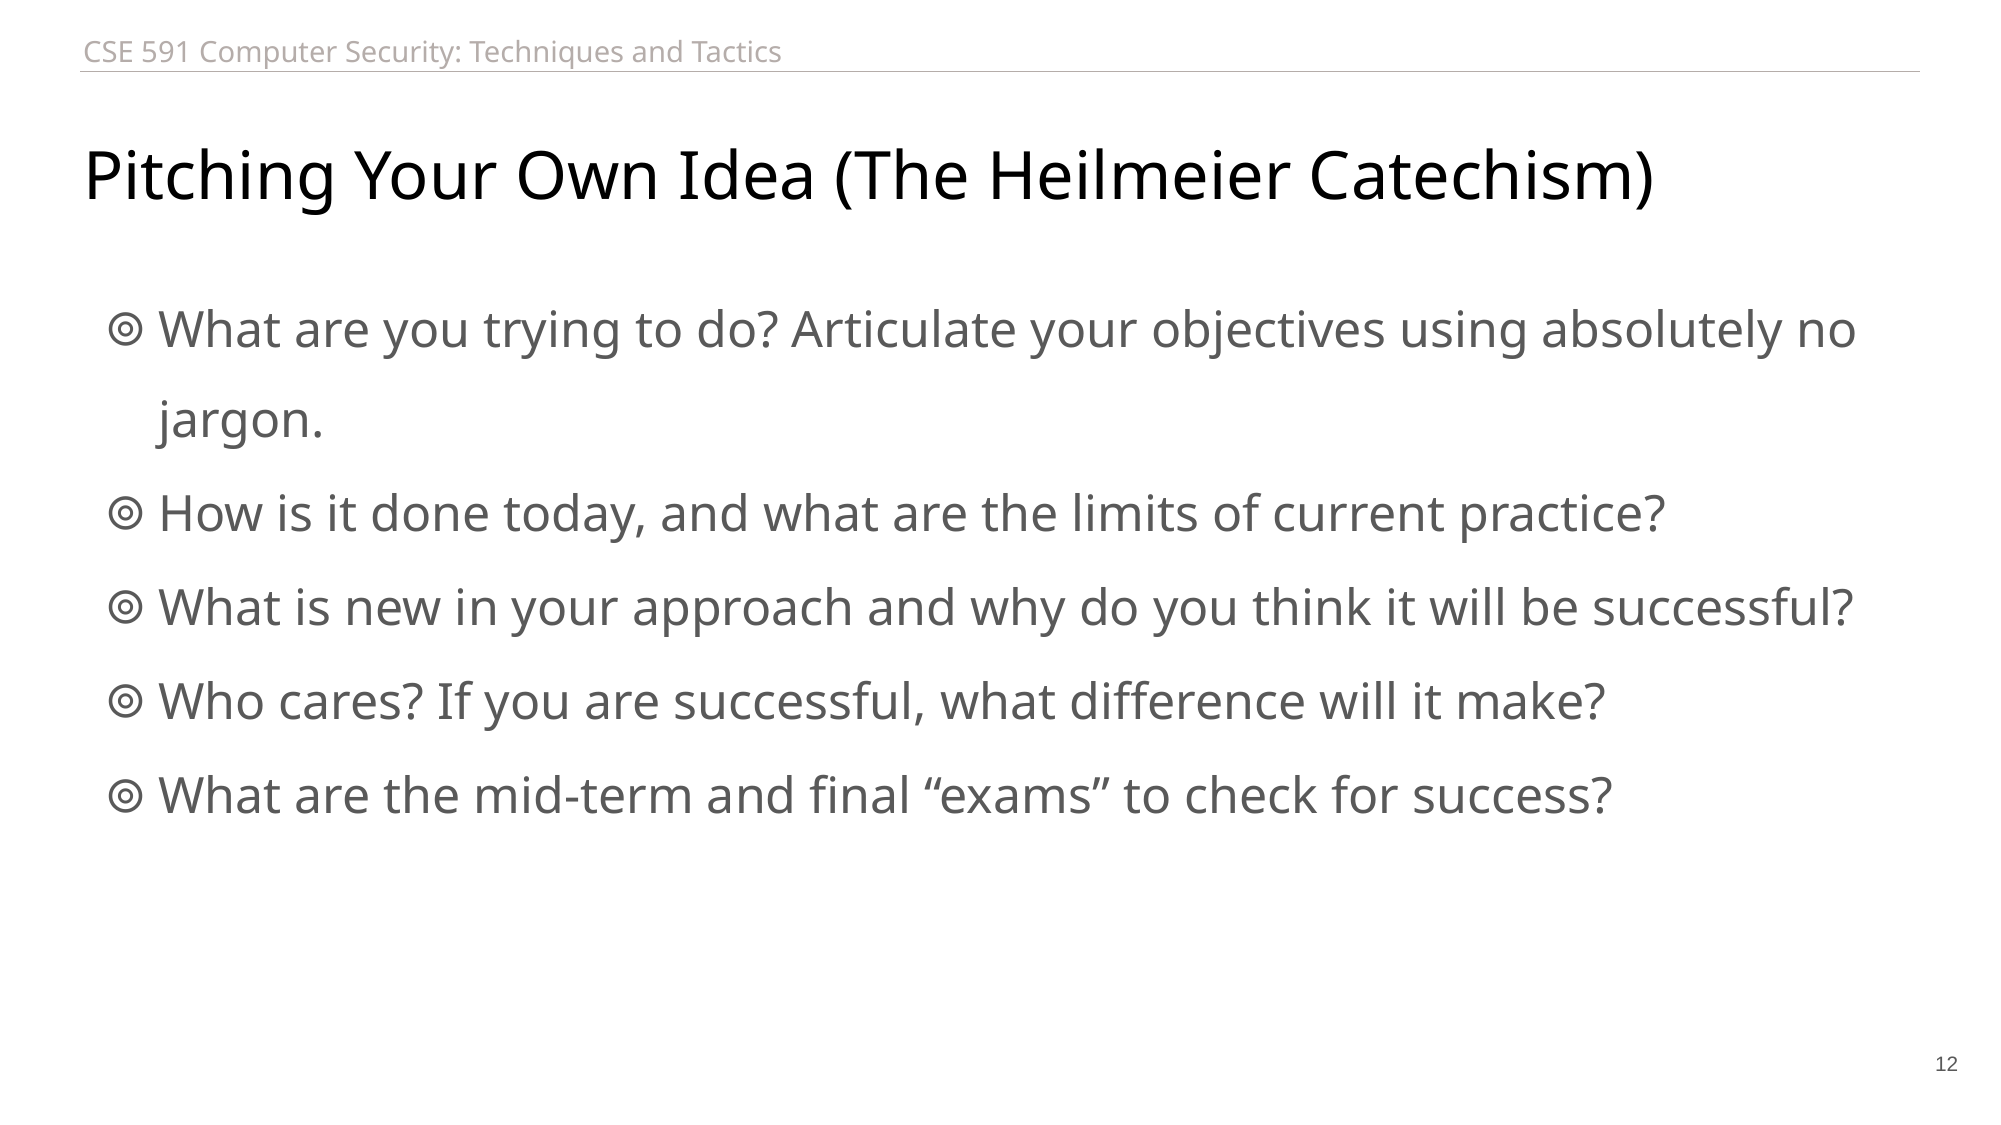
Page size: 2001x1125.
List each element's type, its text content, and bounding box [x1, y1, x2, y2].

slide_number 12 [1853, 1019, 1974, 1106]
list What are you trying to do? Articulate your objectives using absolutely no jargon. How is it done today, and what are the limits of current practice? What is new in your approach and why do you think it will be successful? Who cares? If you are successful, what difference will it make? What are the mid-term and final “exams” to check for success? [68, 252, 1932, 1000]
title Pitching Your Own Idea (The Heilmeier Catechism) [68, 109, 1932, 236]
